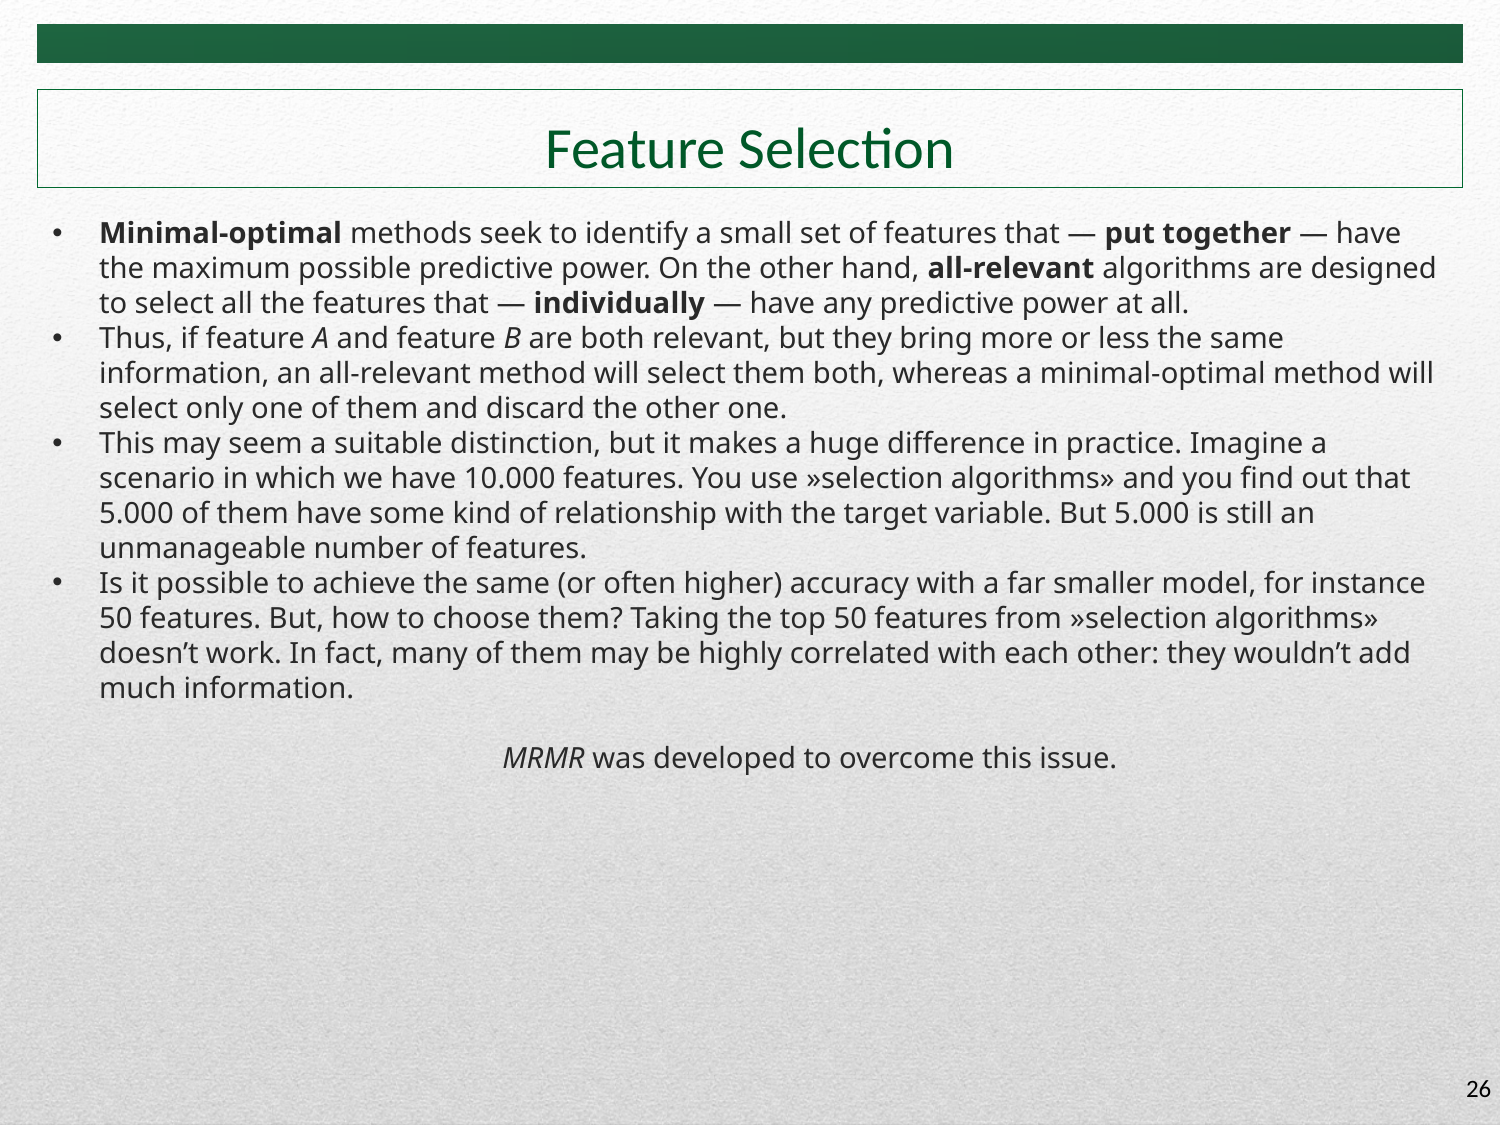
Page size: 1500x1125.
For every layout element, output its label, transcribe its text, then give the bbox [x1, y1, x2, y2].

slide_number 26 [1381, 1065, 1500, 1125]
picture [37, 24, 1463, 63]
text_box Minimal-optimal methods seek to identify a small set of features that — put together — have the maximum possible predictive power. On the other hand, all-relevant algorithms are designed to select all the features that — individually — have any predictive power at all. Thus, if feature A and feature B are both relevant, but they bring more or less the same information, an all-relevant method will select them both, whereas a minimal-optimal method will select only one of them and discard the other one. This may seem a suitable distinction, but it makes a huge difference in practice. Imagine a scenario in which we have 10.000 features. You use »selection algorithms» and you find out that 5.000 of them have some kind of relationship with the target variable. But 5.000 is still an unmanageable number of features. Is it possible to achieve the same (or often higher) accuracy with a far smaller model, for instance 50 features. But, how to choose them? Taking the top 50 features from »selection algorithms» doesn’t work. In fact, many of them may be highly correlated with each other: they wouldn’t add much information. MRMR was developed to overcome this issue. [37, 207, 1463, 782]
title Feature Selection [37, 89, 1463, 188]
